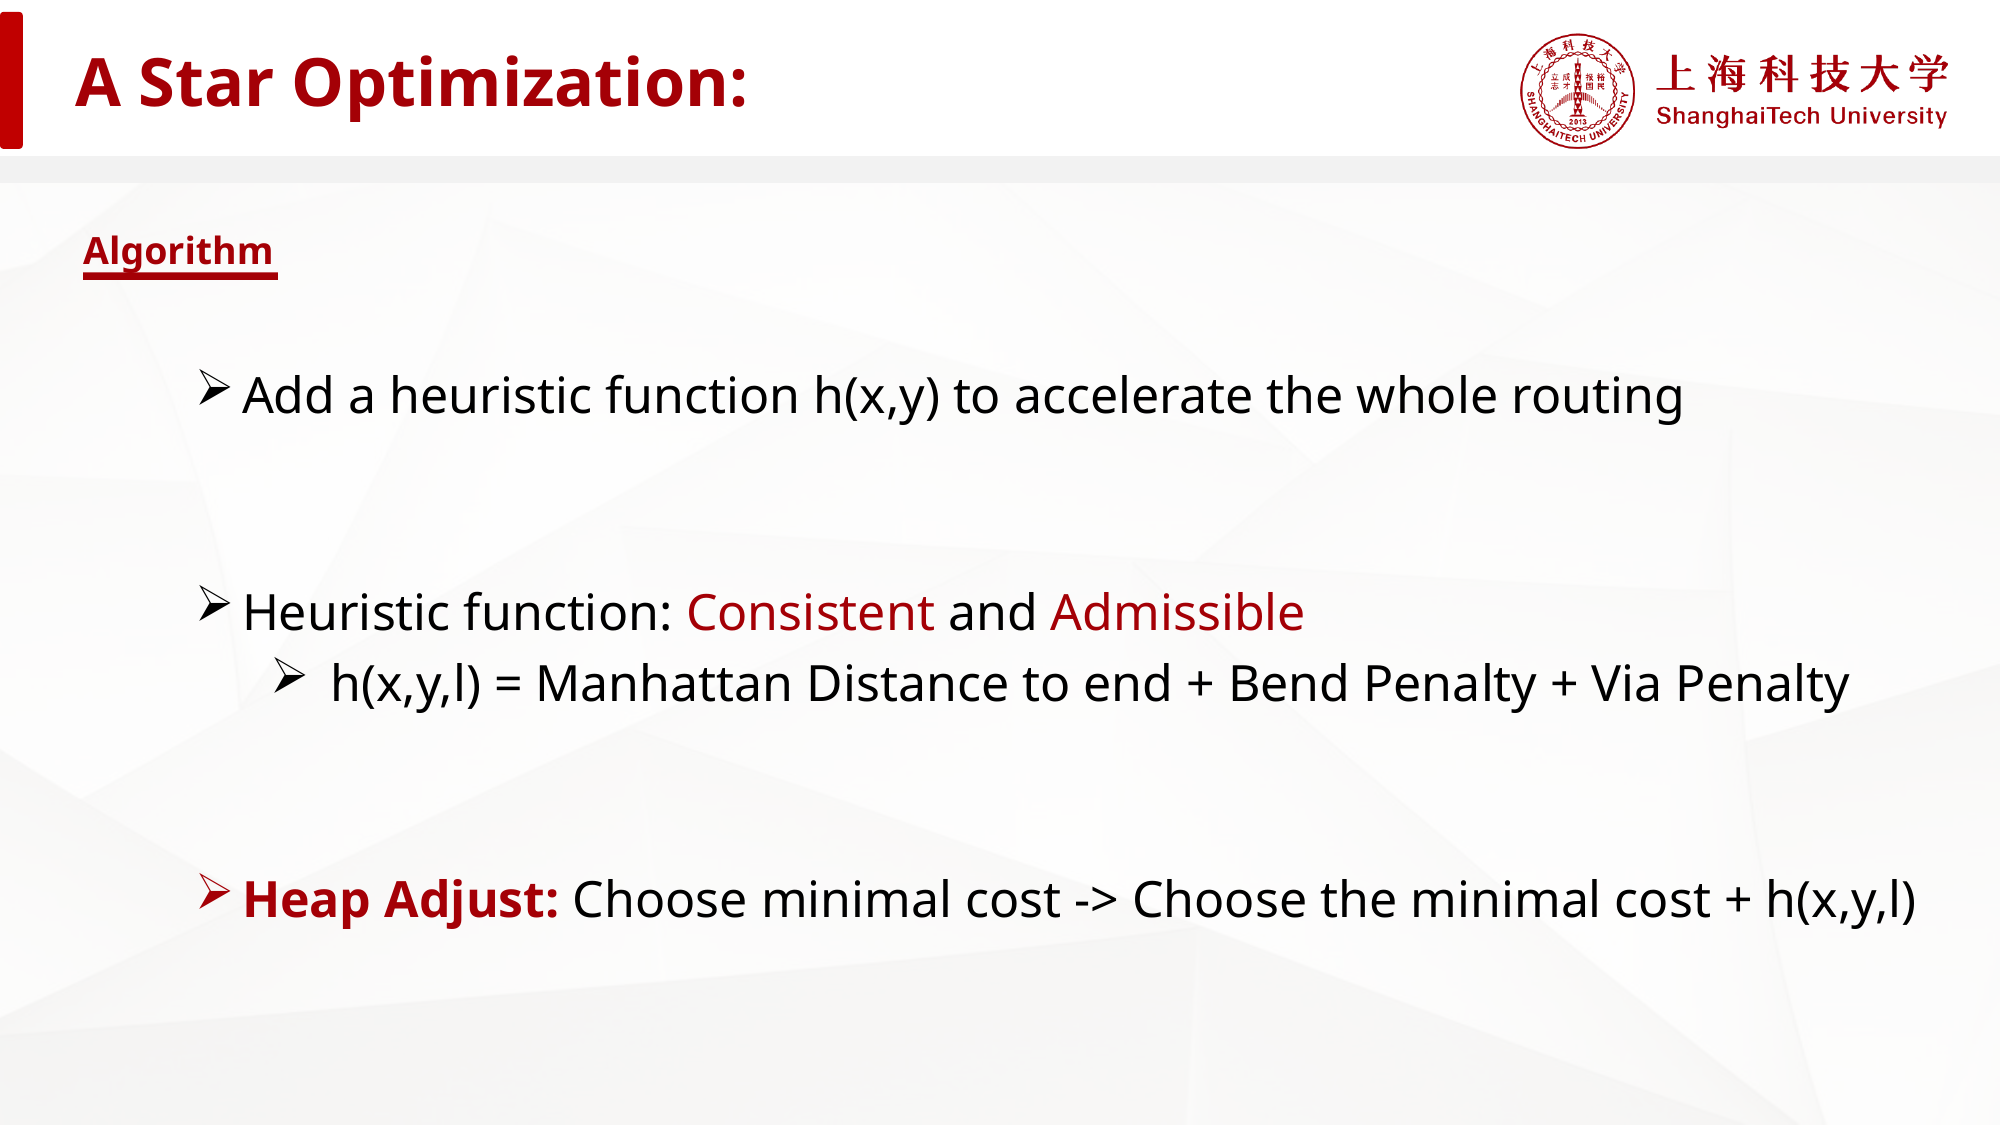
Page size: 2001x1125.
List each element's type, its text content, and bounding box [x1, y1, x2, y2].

text_box Algorithm [83, 218, 511, 273]
text_box Add a heuristic function h(x,y) to accelerate the whole routing Heuristic function: Consistent and Admissible h(x,y,l) = Manhattan Distance to end + Bend Penalty + Via Penalty Heap Adjust: Choose minimal cost -> Choose the minimal cost + h(x,y,l) [180, 344, 1940, 1080]
picture [1520, 33, 1948, 149]
text_box [82, 271, 279, 281]
text_box A Star Optimization: [60, 32, 1195, 128]
